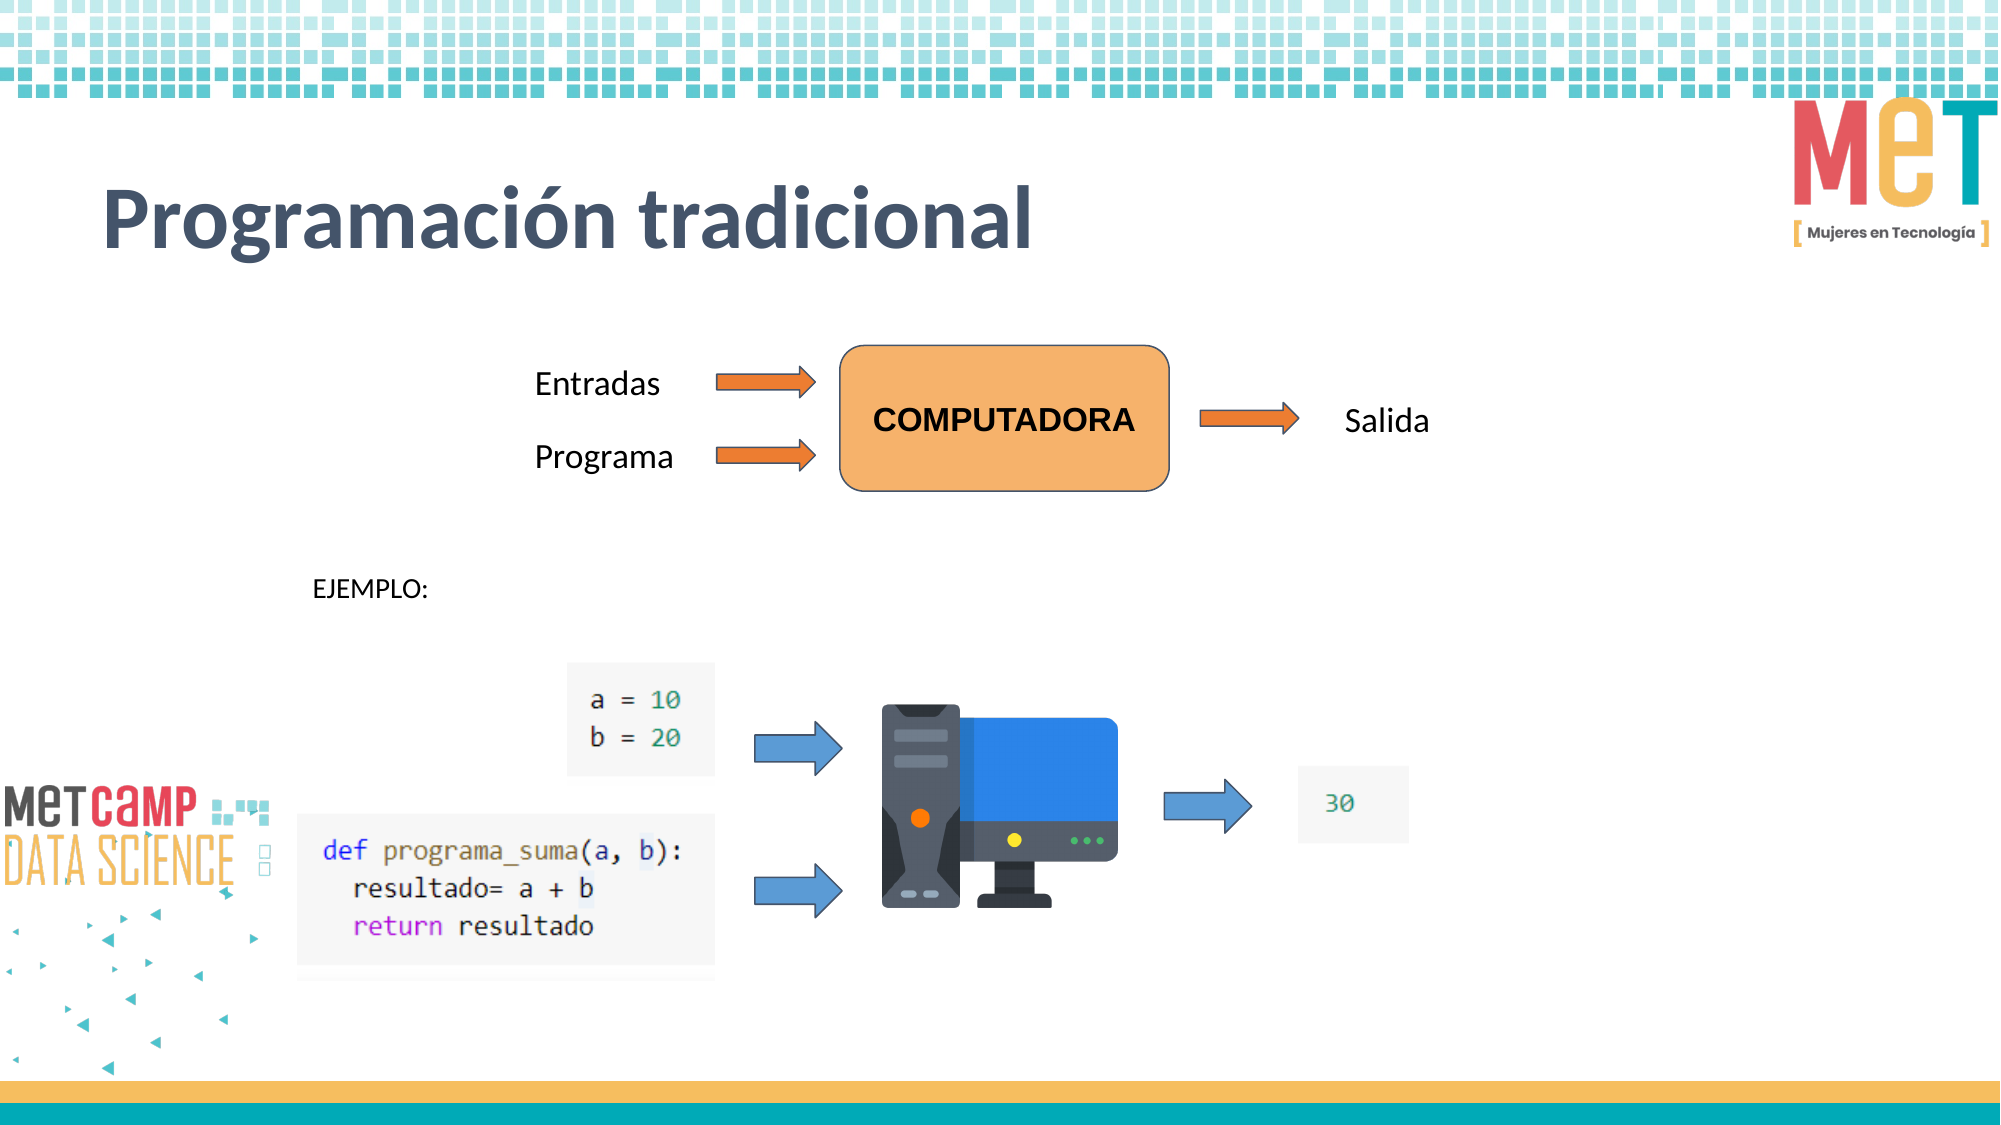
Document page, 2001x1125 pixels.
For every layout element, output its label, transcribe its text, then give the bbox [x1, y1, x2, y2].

picture [567, 655, 715, 786]
picture [0, 785, 2000, 1125]
picture [1298, 759, 1409, 853]
text_box [754, 721, 843, 776]
picture [0, 0, 1998, 247]
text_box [519, 345, 1503, 493]
text_box [754, 863, 843, 918]
text_box [1164, 779, 1252, 834]
text_box Programación tradicional [87, 144, 1748, 282]
text_box EJEMPLO: [297, 554, 557, 620]
picture [882, 688, 1118, 925]
